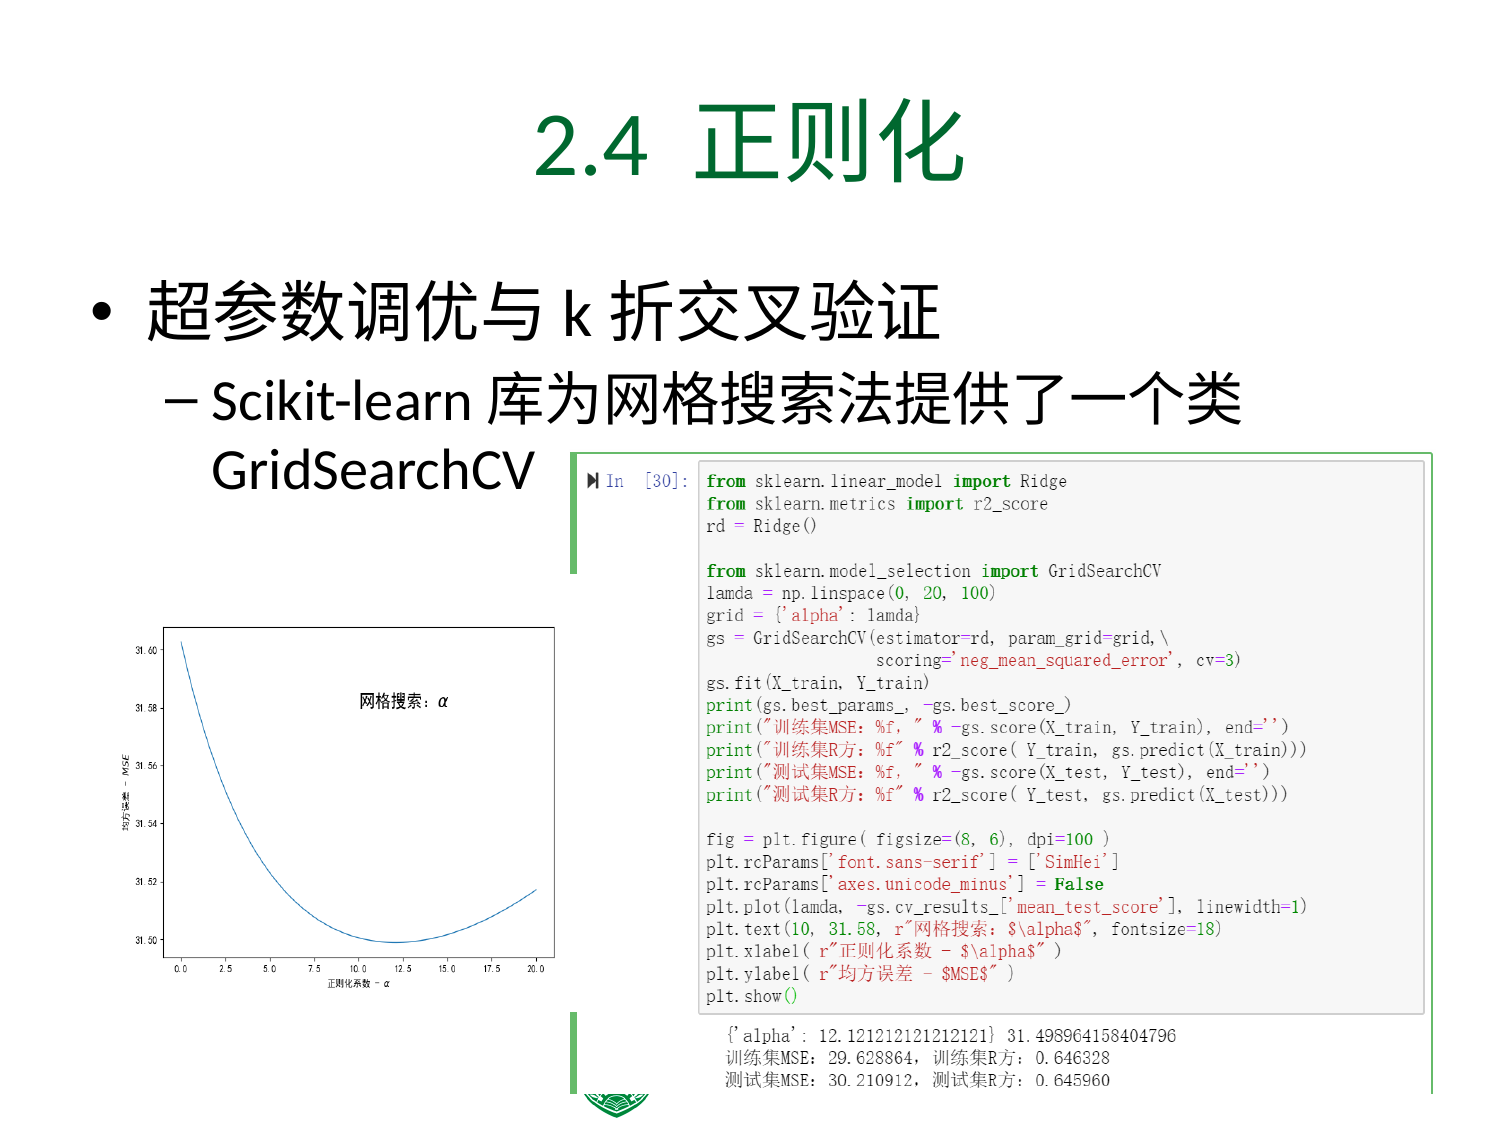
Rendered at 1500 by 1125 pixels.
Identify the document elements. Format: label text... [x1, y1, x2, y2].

picture [100, 449, 1436, 1119]
list 超参数调优与k折交叉验证 Scikit-learn库为网格搜索法提供了一个类GridSearchCV [75, 262, 1425, 1005]
title 2.4 正则化 [75, 45, 1425, 233]
